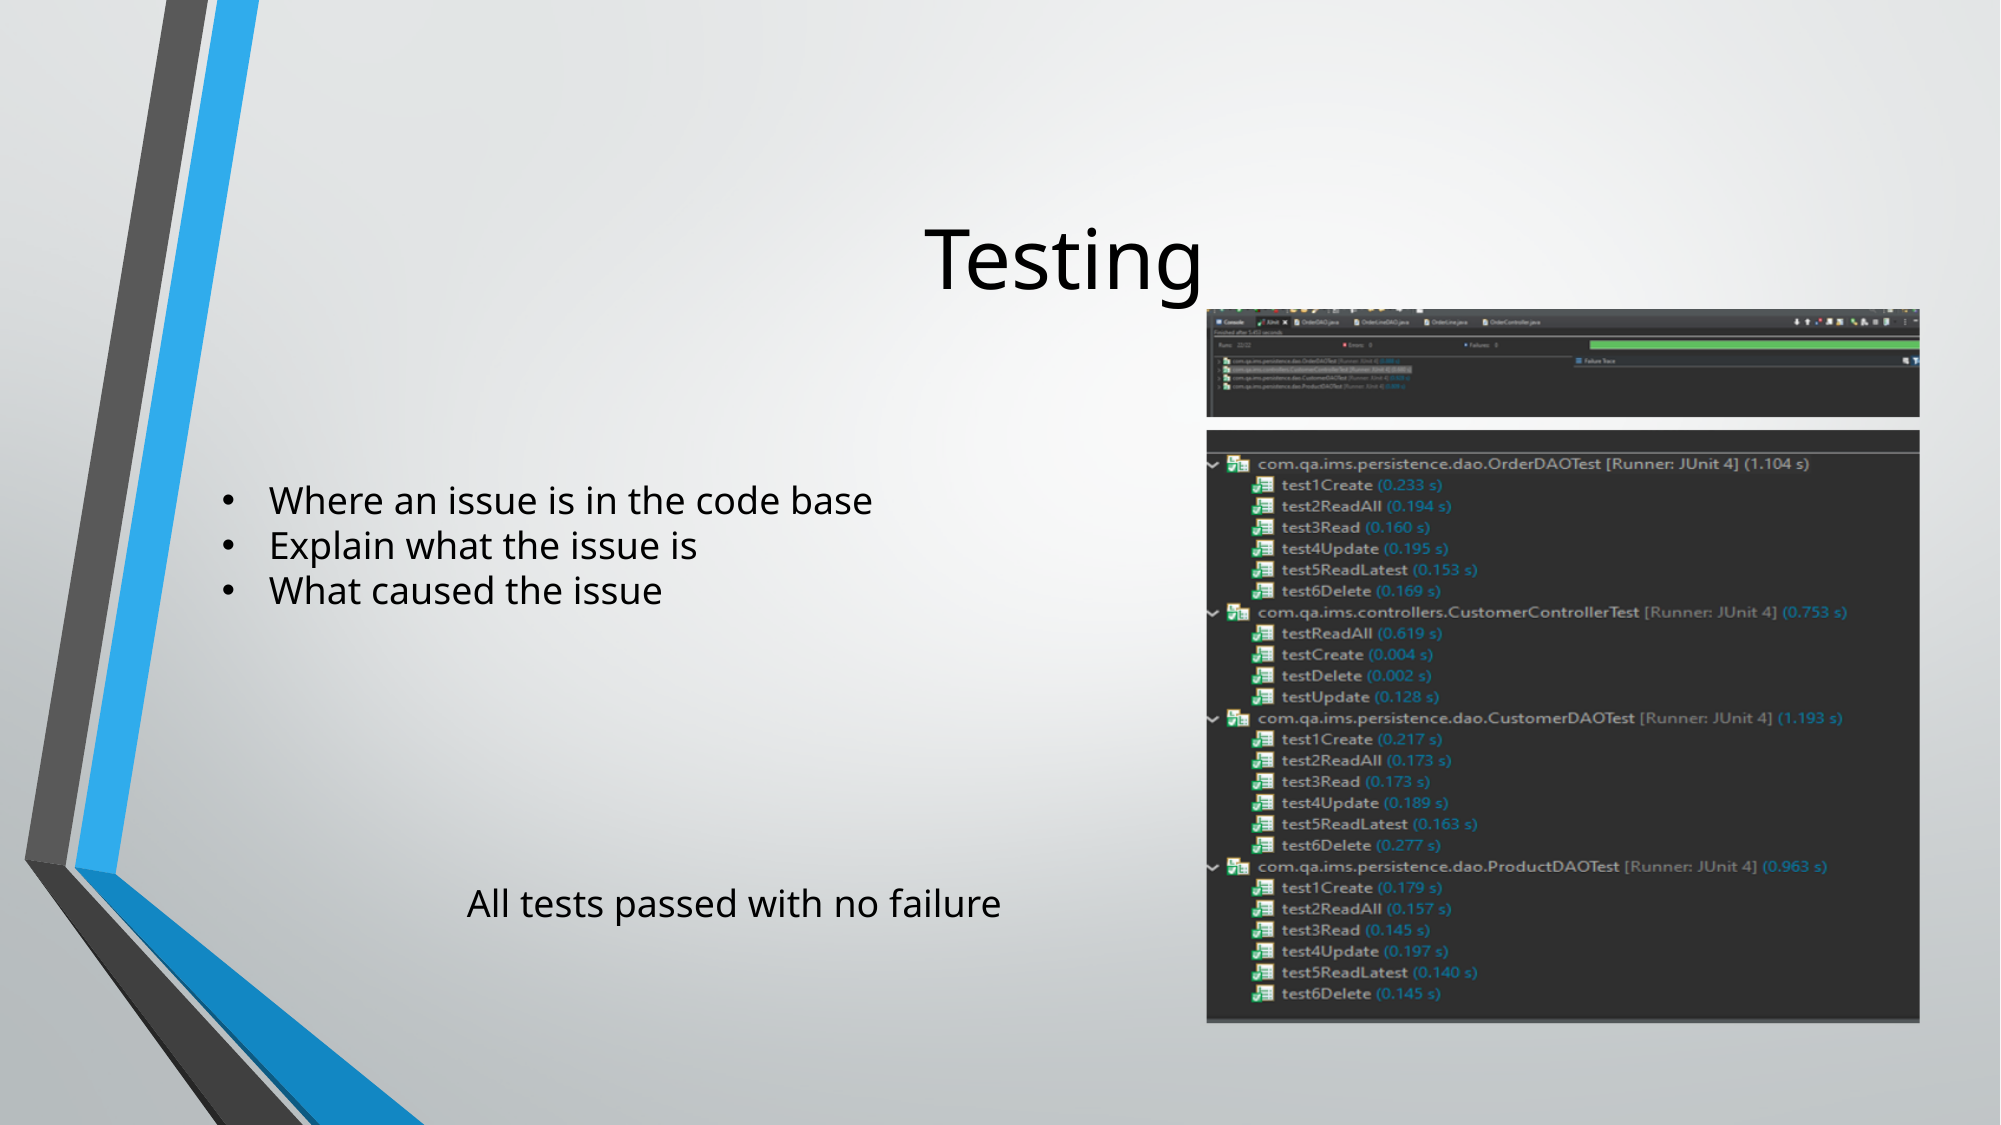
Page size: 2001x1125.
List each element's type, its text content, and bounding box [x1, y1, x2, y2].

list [1199, 309, 1920, 1026]
text_box Where an issue is in the code base Explain what the issue is What caused the issue [207, 469, 1000, 620]
title Testing [243, 112, 1887, 400]
text_box All tests passed with no failure [452, 872, 1048, 932]
